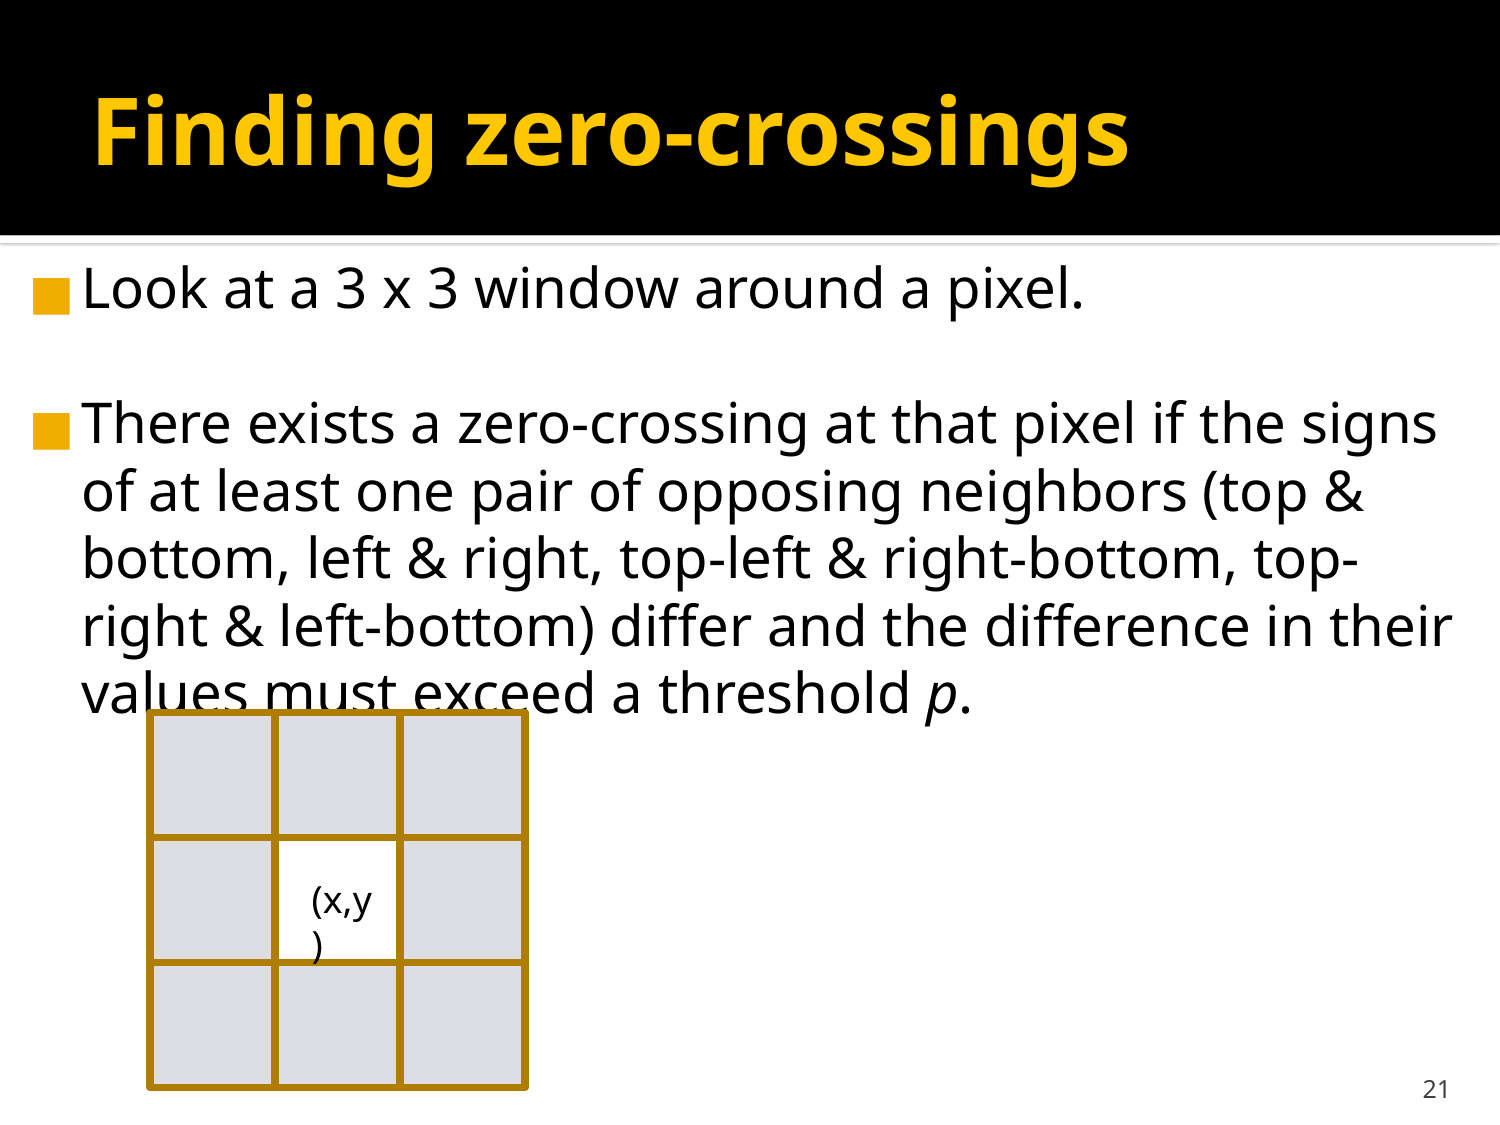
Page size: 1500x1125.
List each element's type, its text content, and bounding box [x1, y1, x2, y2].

text_box [150, 962, 275, 1088]
text_box [399, 712, 525, 837]
title Finding zero-crossings [75, 25, 1425, 231]
text_box [399, 962, 525, 1088]
list Look at a 3 x 3 window around a pixel. There exists a zero-crossing at that pixel if the signs of at least one pair of opposing neighbors (top & bottom, left & right, top-left & right-bottom, top-right & left-bottom) differ and the difference in their values must exceed a threshold p. [0, 237, 1500, 997]
slide_number ‹#› [1345, 1062, 1467, 1108]
text_box [275, 962, 399, 1088]
text_box [399, 837, 525, 962]
text_box [275, 712, 399, 838]
text_box [150, 837, 275, 962]
text_box [150, 712, 275, 837]
text_box (x,y) [296, 868, 397, 974]
